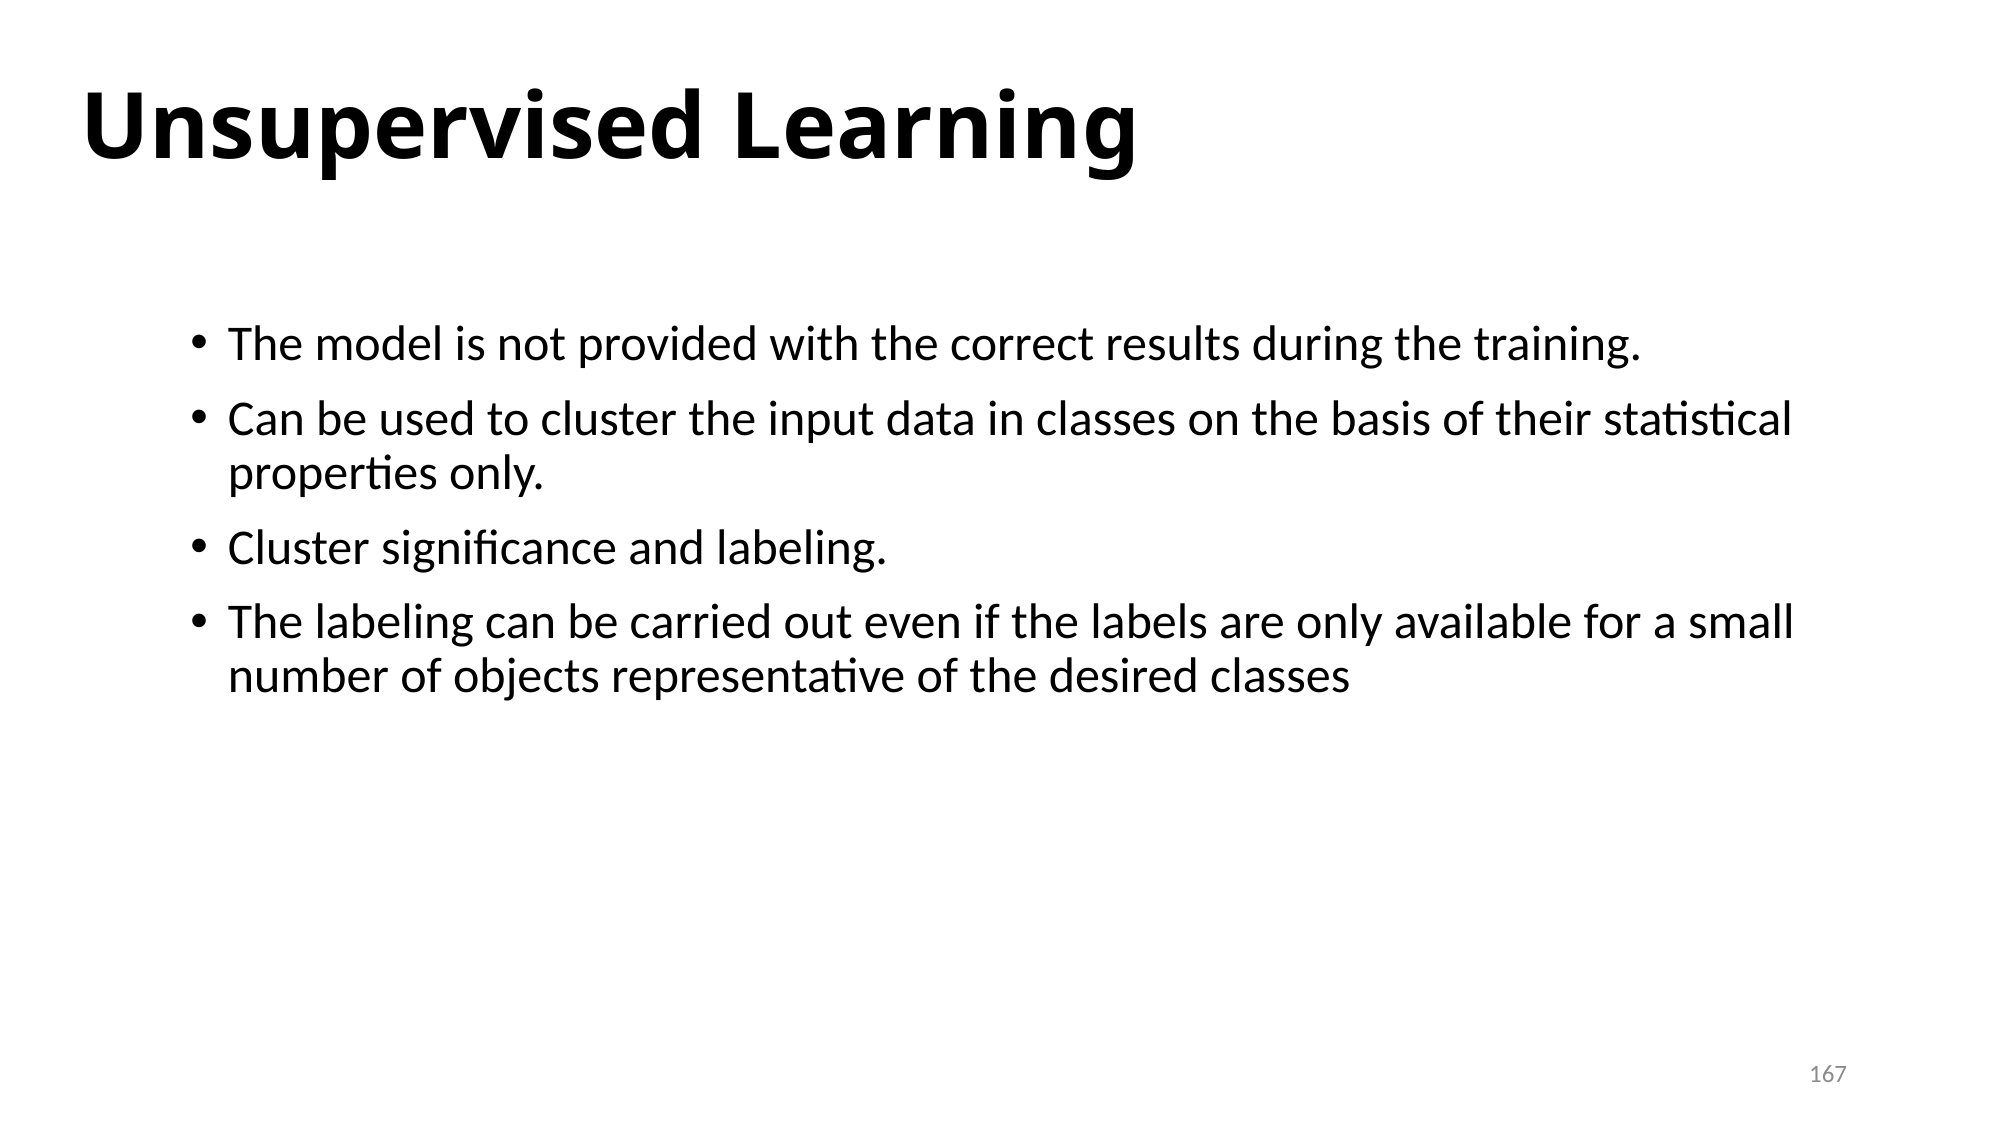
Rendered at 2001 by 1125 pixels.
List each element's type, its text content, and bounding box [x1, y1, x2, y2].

title Unsupervised Learning [65, 56, 1716, 201]
slide_number 167 [1412, 1042, 1863, 1103]
list The model is not provided with the correct results during the training. Can be used to cluster the input data in classes on the basis of their statistical properties only. Cluster significance and labeling. The labeling can be carried out even if the labels are only available for a small number of objects representative of the desired classes [175, 309, 1826, 1013]
